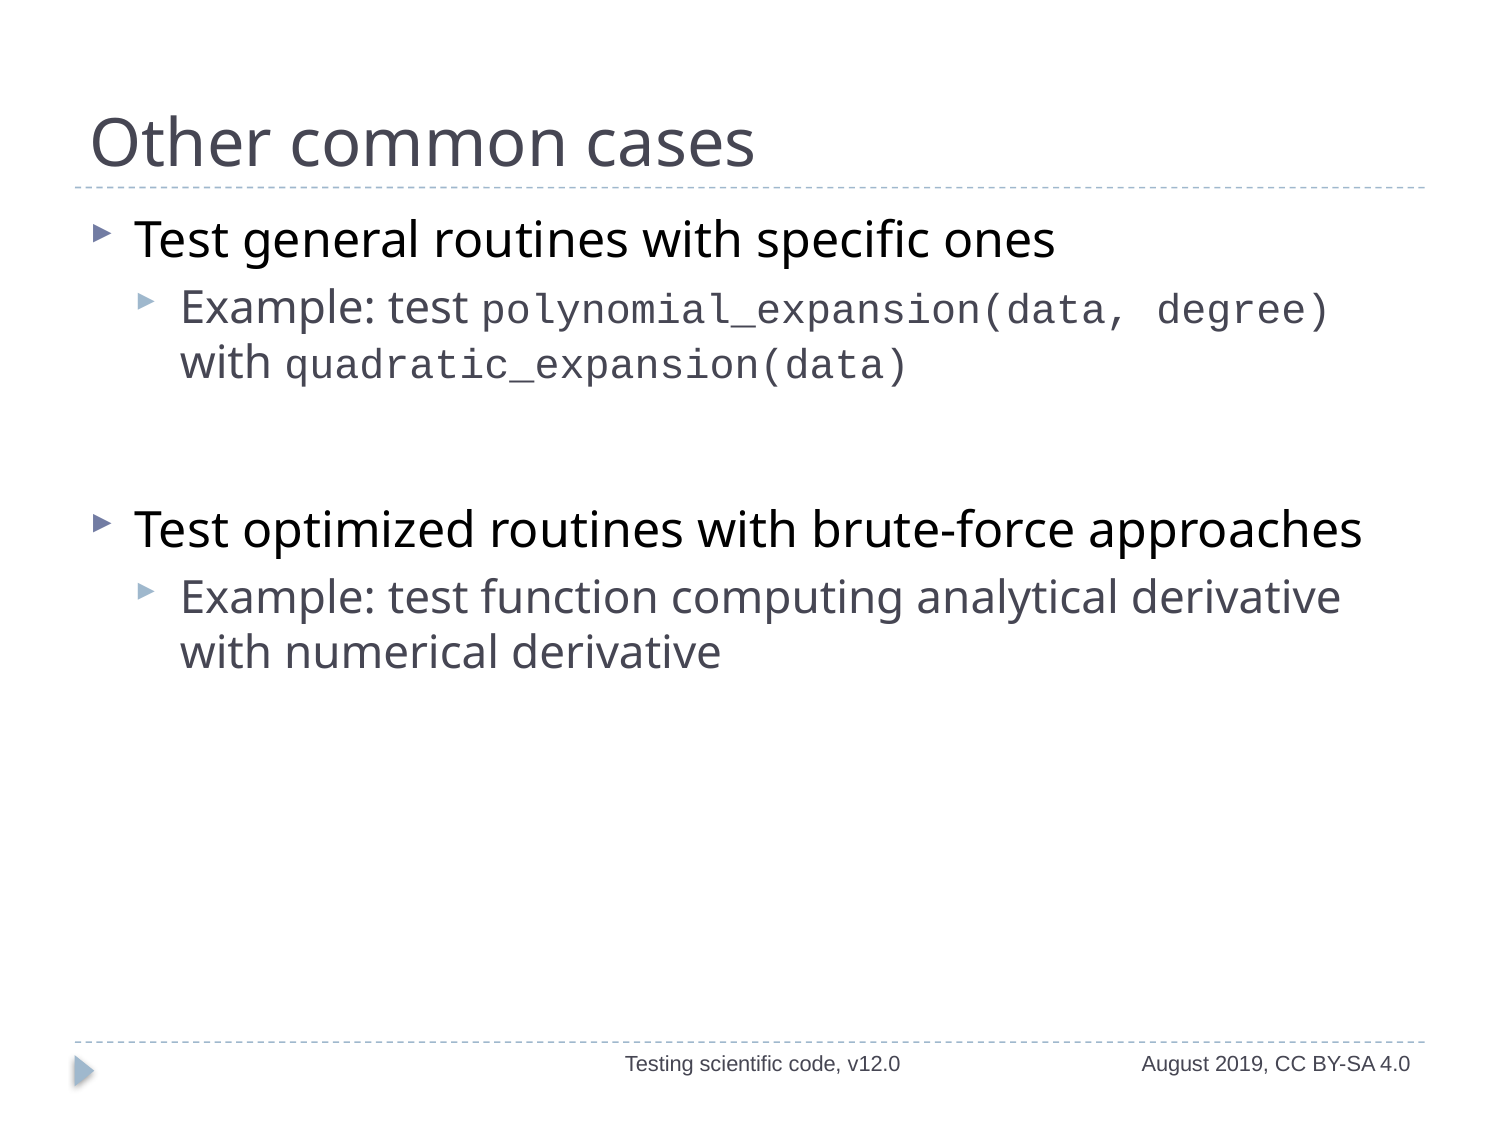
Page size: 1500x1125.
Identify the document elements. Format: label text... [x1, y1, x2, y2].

list Test general routines with specific ones Example: test polynomial_expansion(data, degree) with quadratic_expansion(data) Test optimized routines with brute-force approaches Example: test function computing analytical derivative with numerical derivative [75, 200, 1425, 1010]
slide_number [1051, 1042, 1426, 1103]
footer Testing scientific code, v12.0 [475, 1042, 1051, 1103]
title Other common cases [75, 24, 1425, 188]
